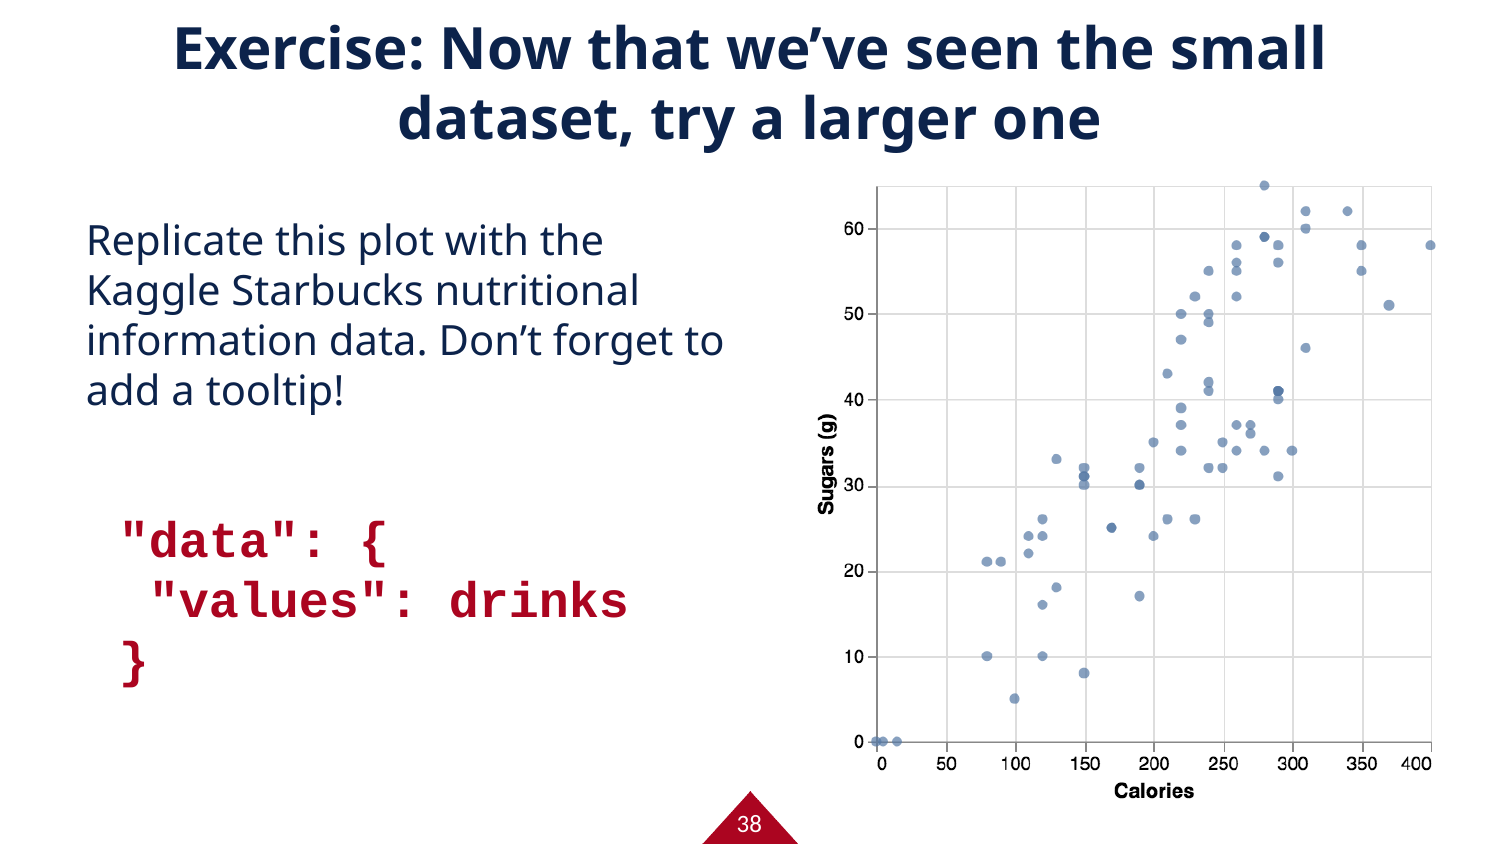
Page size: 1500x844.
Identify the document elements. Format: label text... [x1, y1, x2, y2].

list Replicate this plot with the Kaggle Starbucks nutritional information data. Don’t forget to add a tooltip! [70, 206, 765, 422]
text_box "data": { "values": drinks } [112, 501, 723, 748]
slide_number 38 [707, 800, 791, 844]
title Exercise: Now that we’ve seen the small dataset, try a larger one [112, 0, 1388, 162]
picture [702, 161, 1457, 844]
